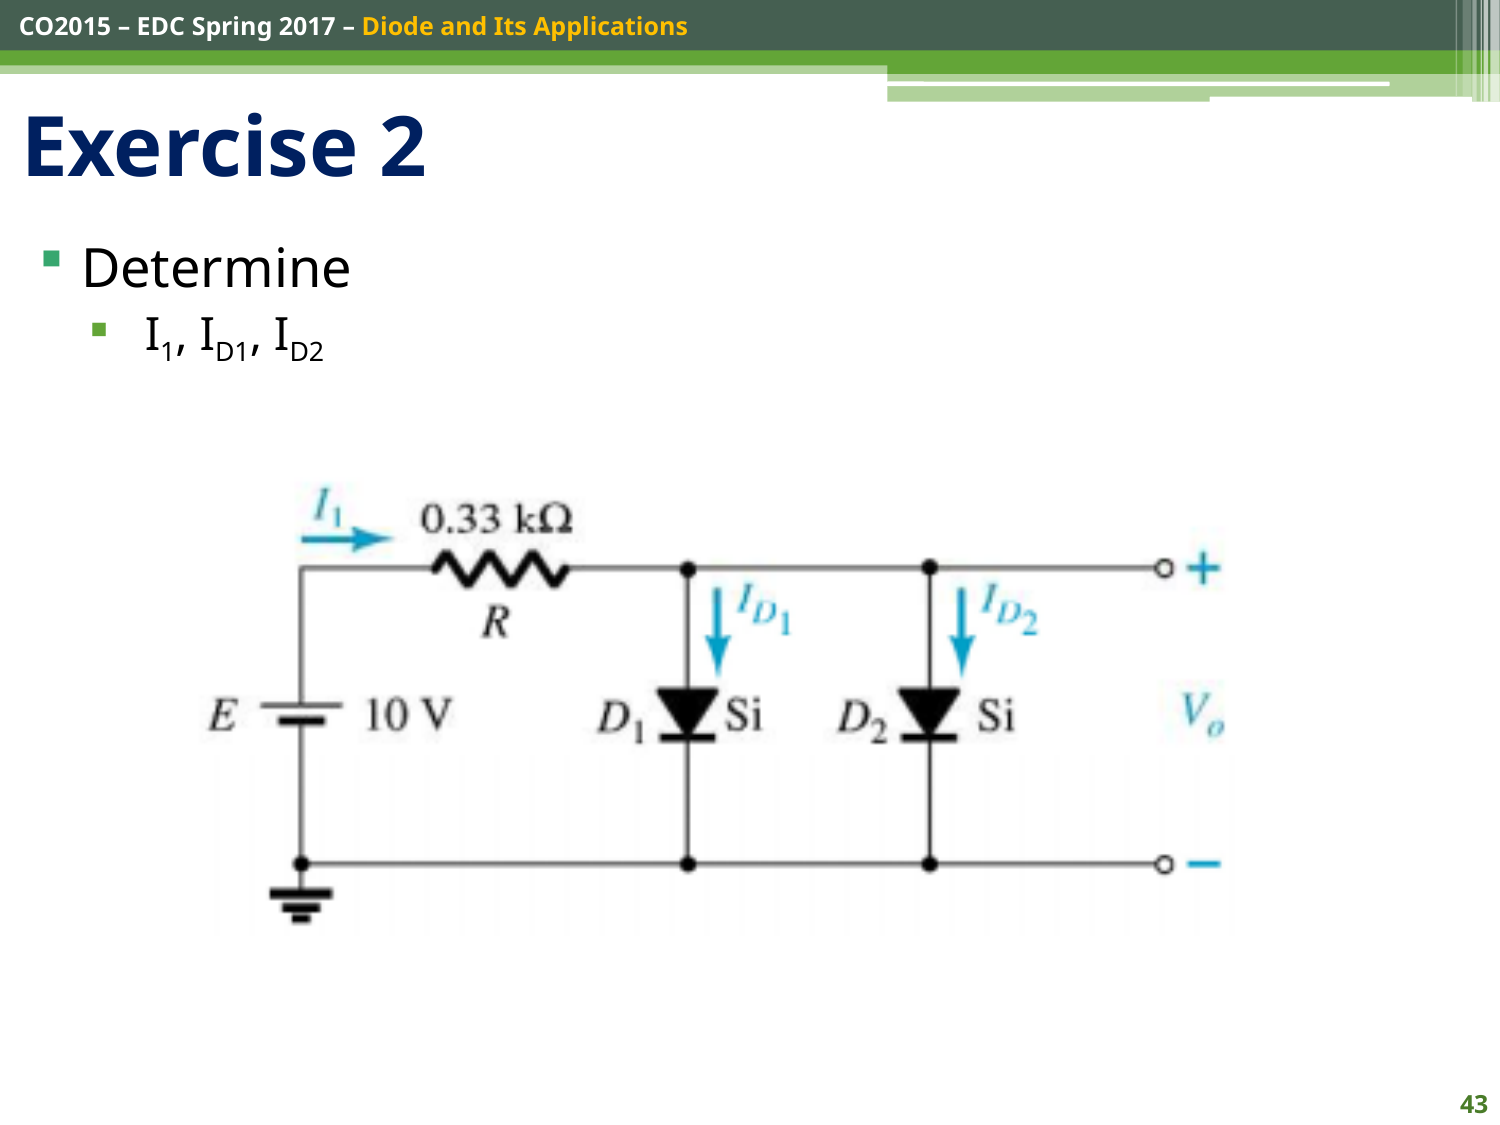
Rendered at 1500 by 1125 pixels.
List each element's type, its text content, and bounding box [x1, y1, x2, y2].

list Determine I1, ID1, ID2 [6, 225, 1485, 1079]
picture [150, 445, 1362, 974]
title Exercise 2 [6, 77, 1485, 209]
